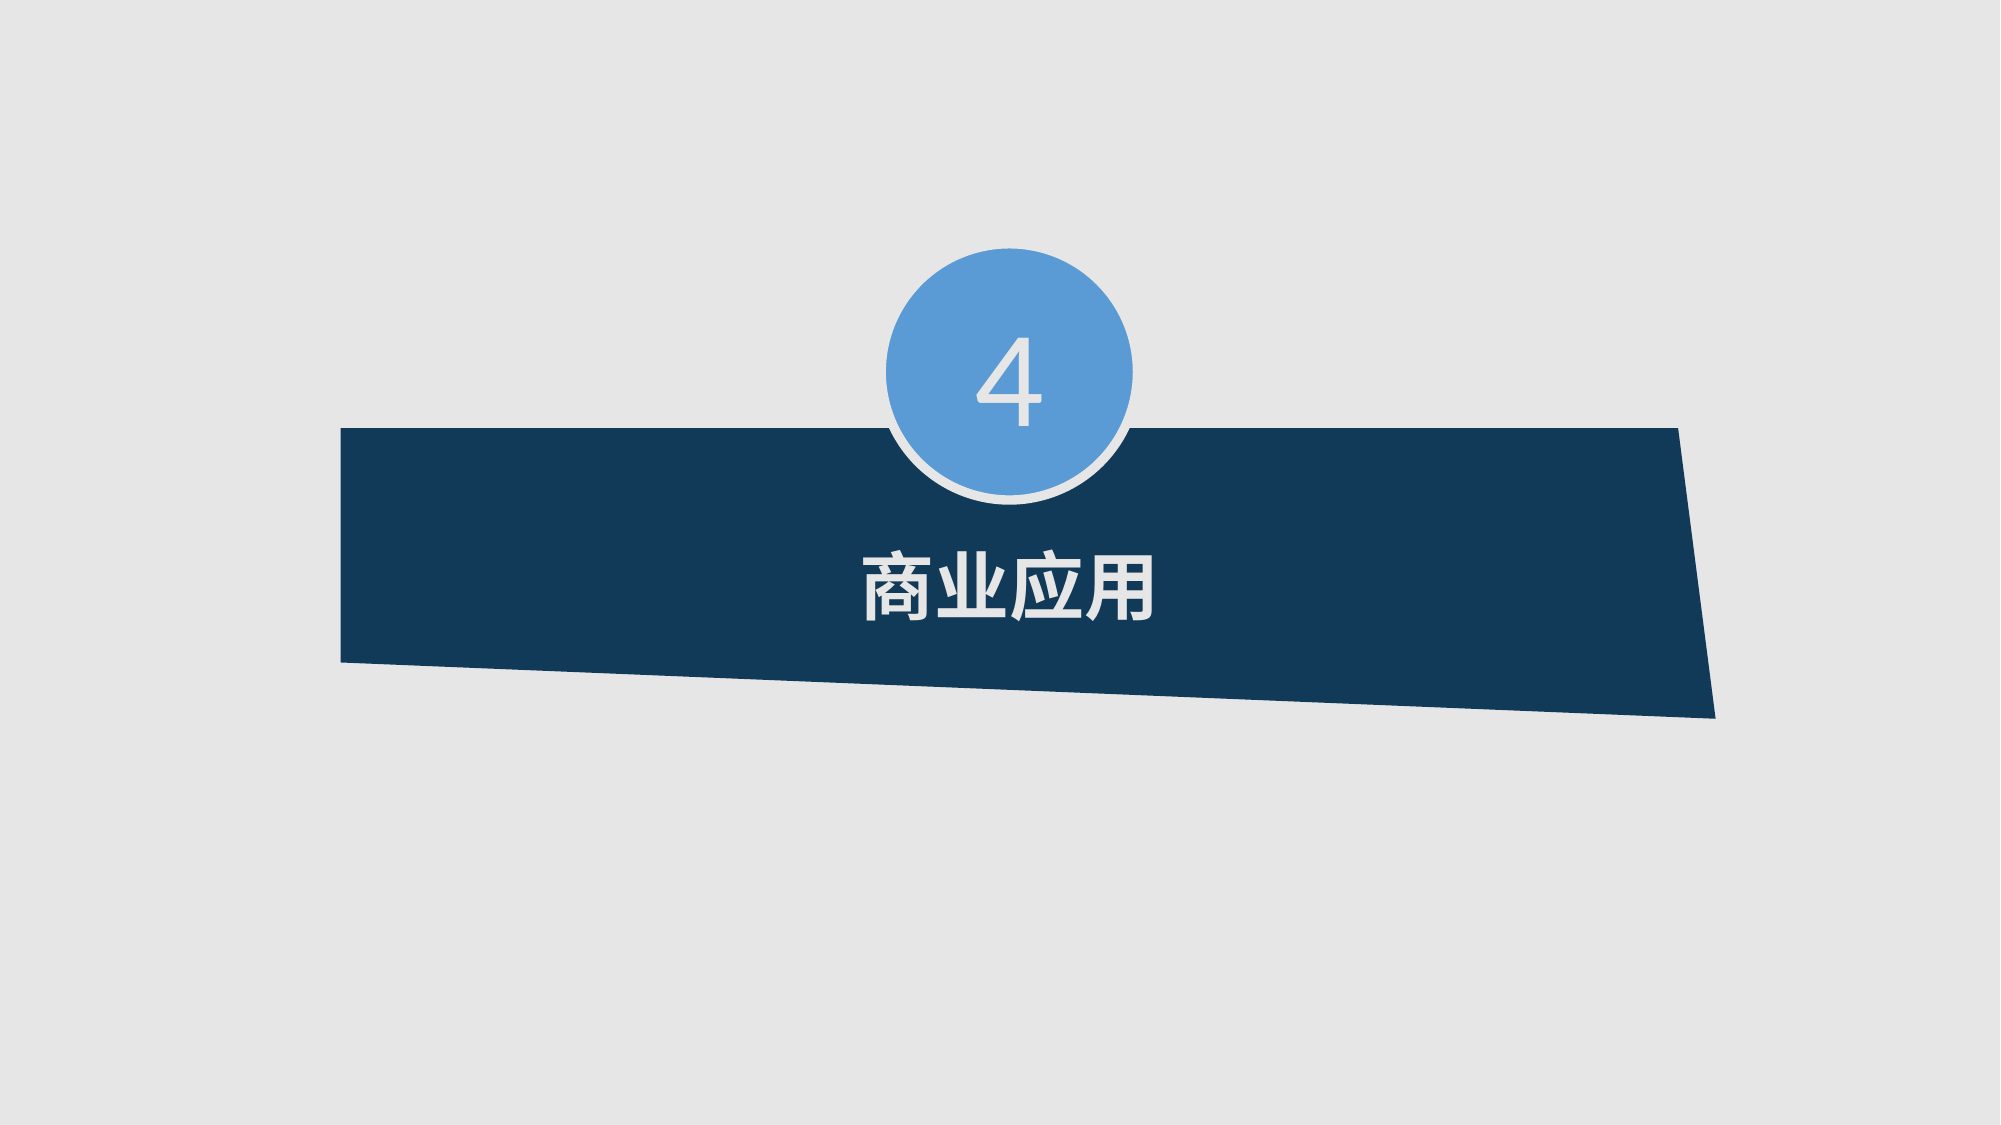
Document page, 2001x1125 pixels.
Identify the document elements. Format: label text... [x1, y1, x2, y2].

text_box 4 [880, 242, 1139, 502]
text_box [339, 427, 1717, 720]
text_box 商业应用 [846, 533, 1172, 636]
